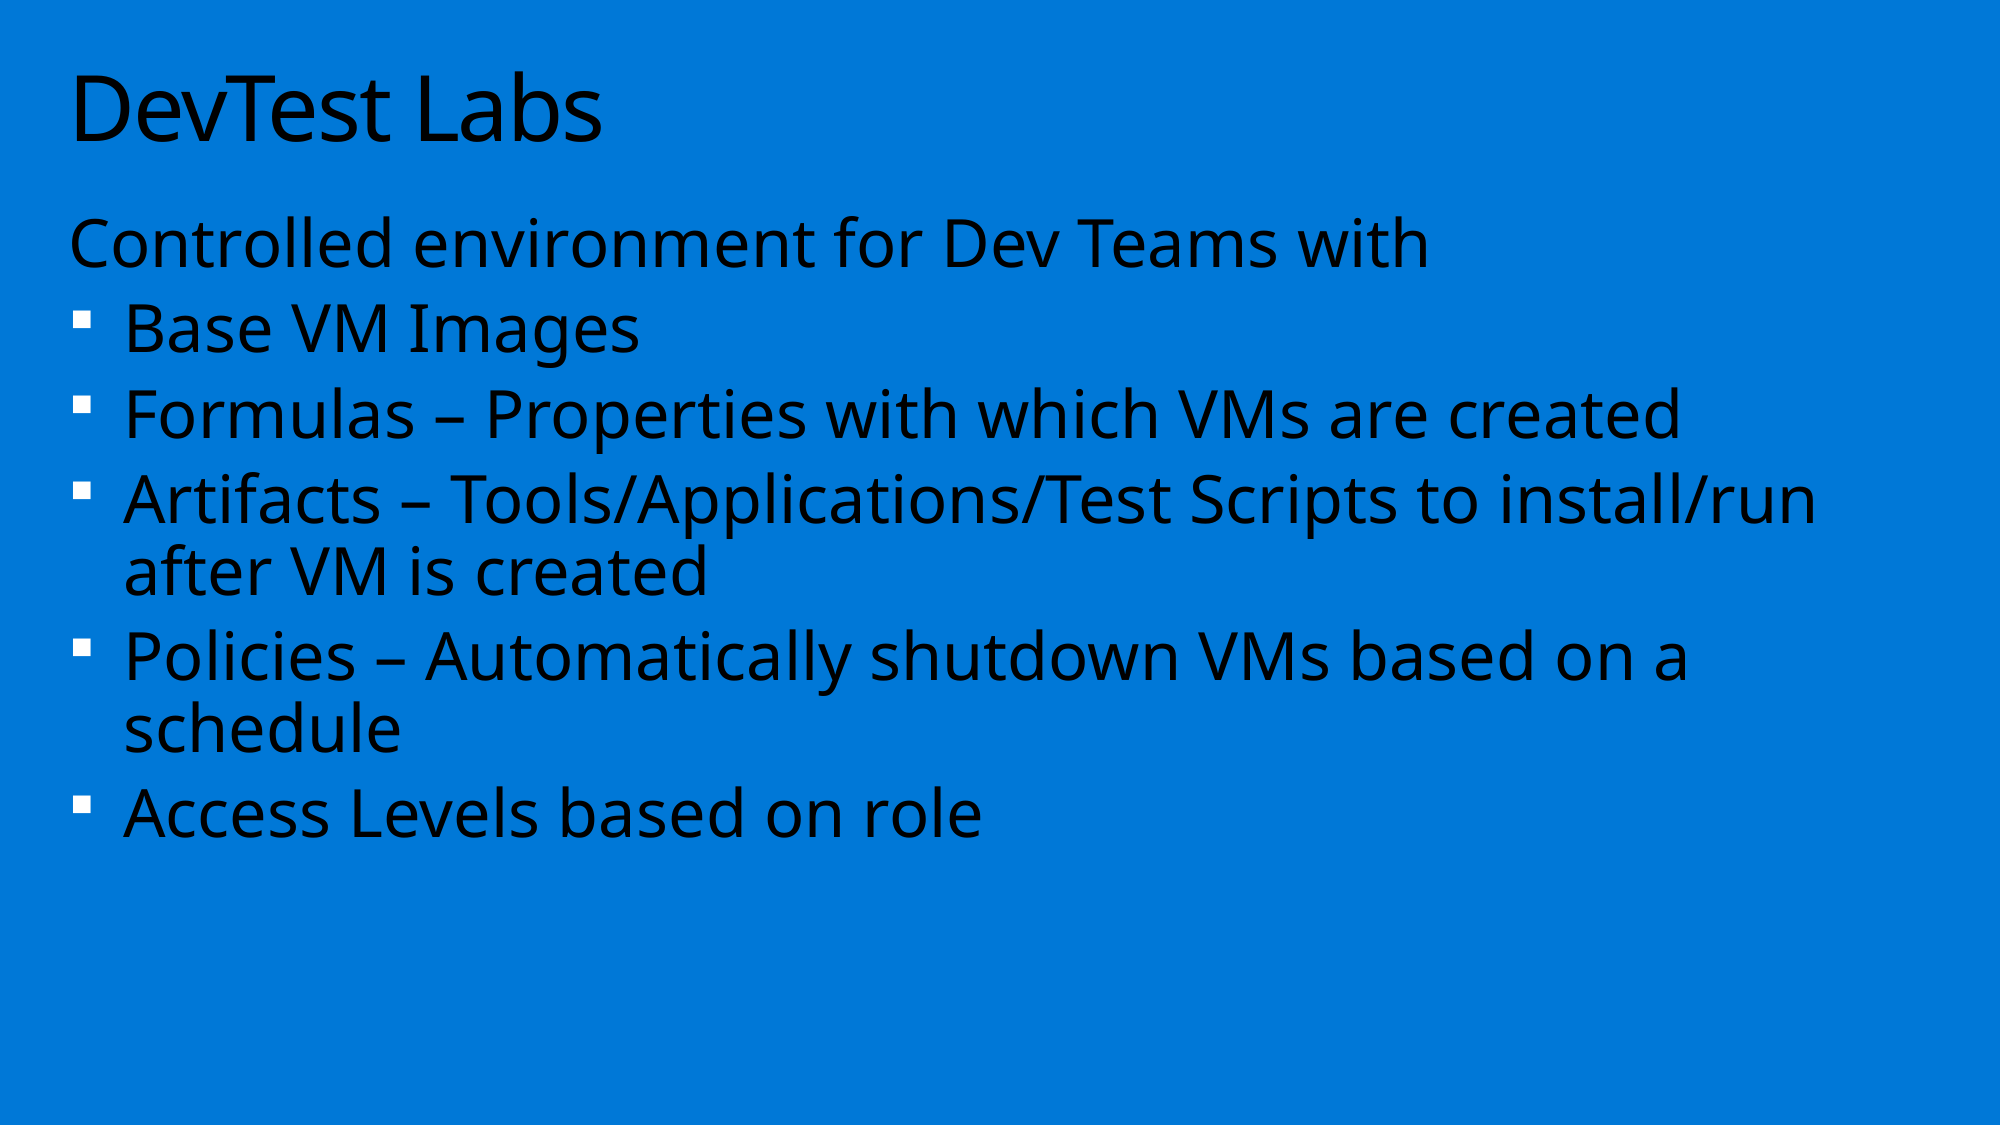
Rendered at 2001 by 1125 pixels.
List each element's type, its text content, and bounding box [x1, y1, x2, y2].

title DevTest Labs [44, 47, 1957, 196]
list Controlled environment for Dev Teams with Base VM Images Formulas – Properties with which VMs are created Artifacts – Tools/Applications/Test Scripts to install/run after VM is created Policies – Automatically shutdown VMs based on a schedule Access Levels based on role [44, 196, 1956, 924]
